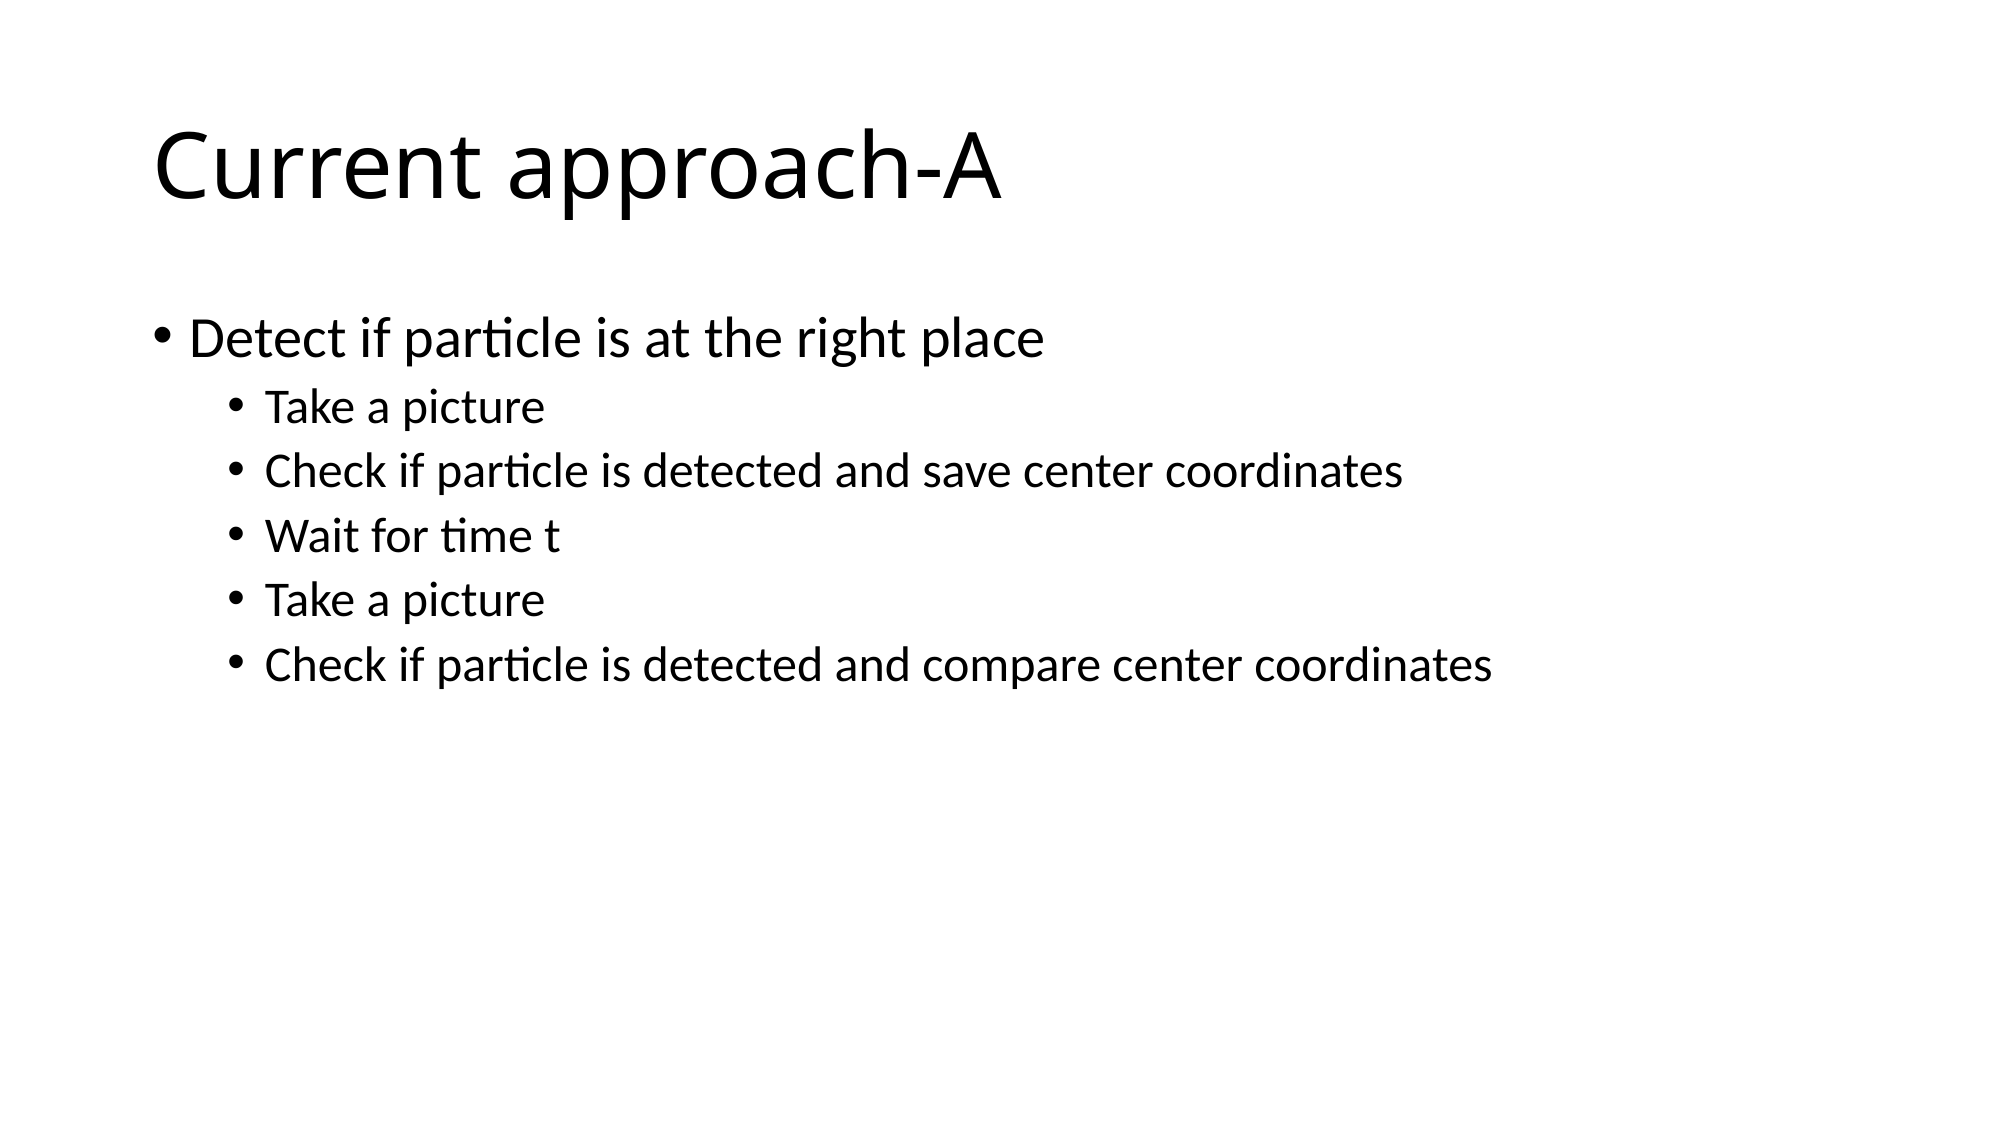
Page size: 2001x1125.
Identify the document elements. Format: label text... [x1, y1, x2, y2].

title Current approach-A [137, 59, 1863, 278]
list Detect if particle is at the right place Take a picture Check if particle is detected and save center coordinates Wait for time t Take a picture Check if particle is detected and compare center coordinates [137, 299, 1863, 1014]
